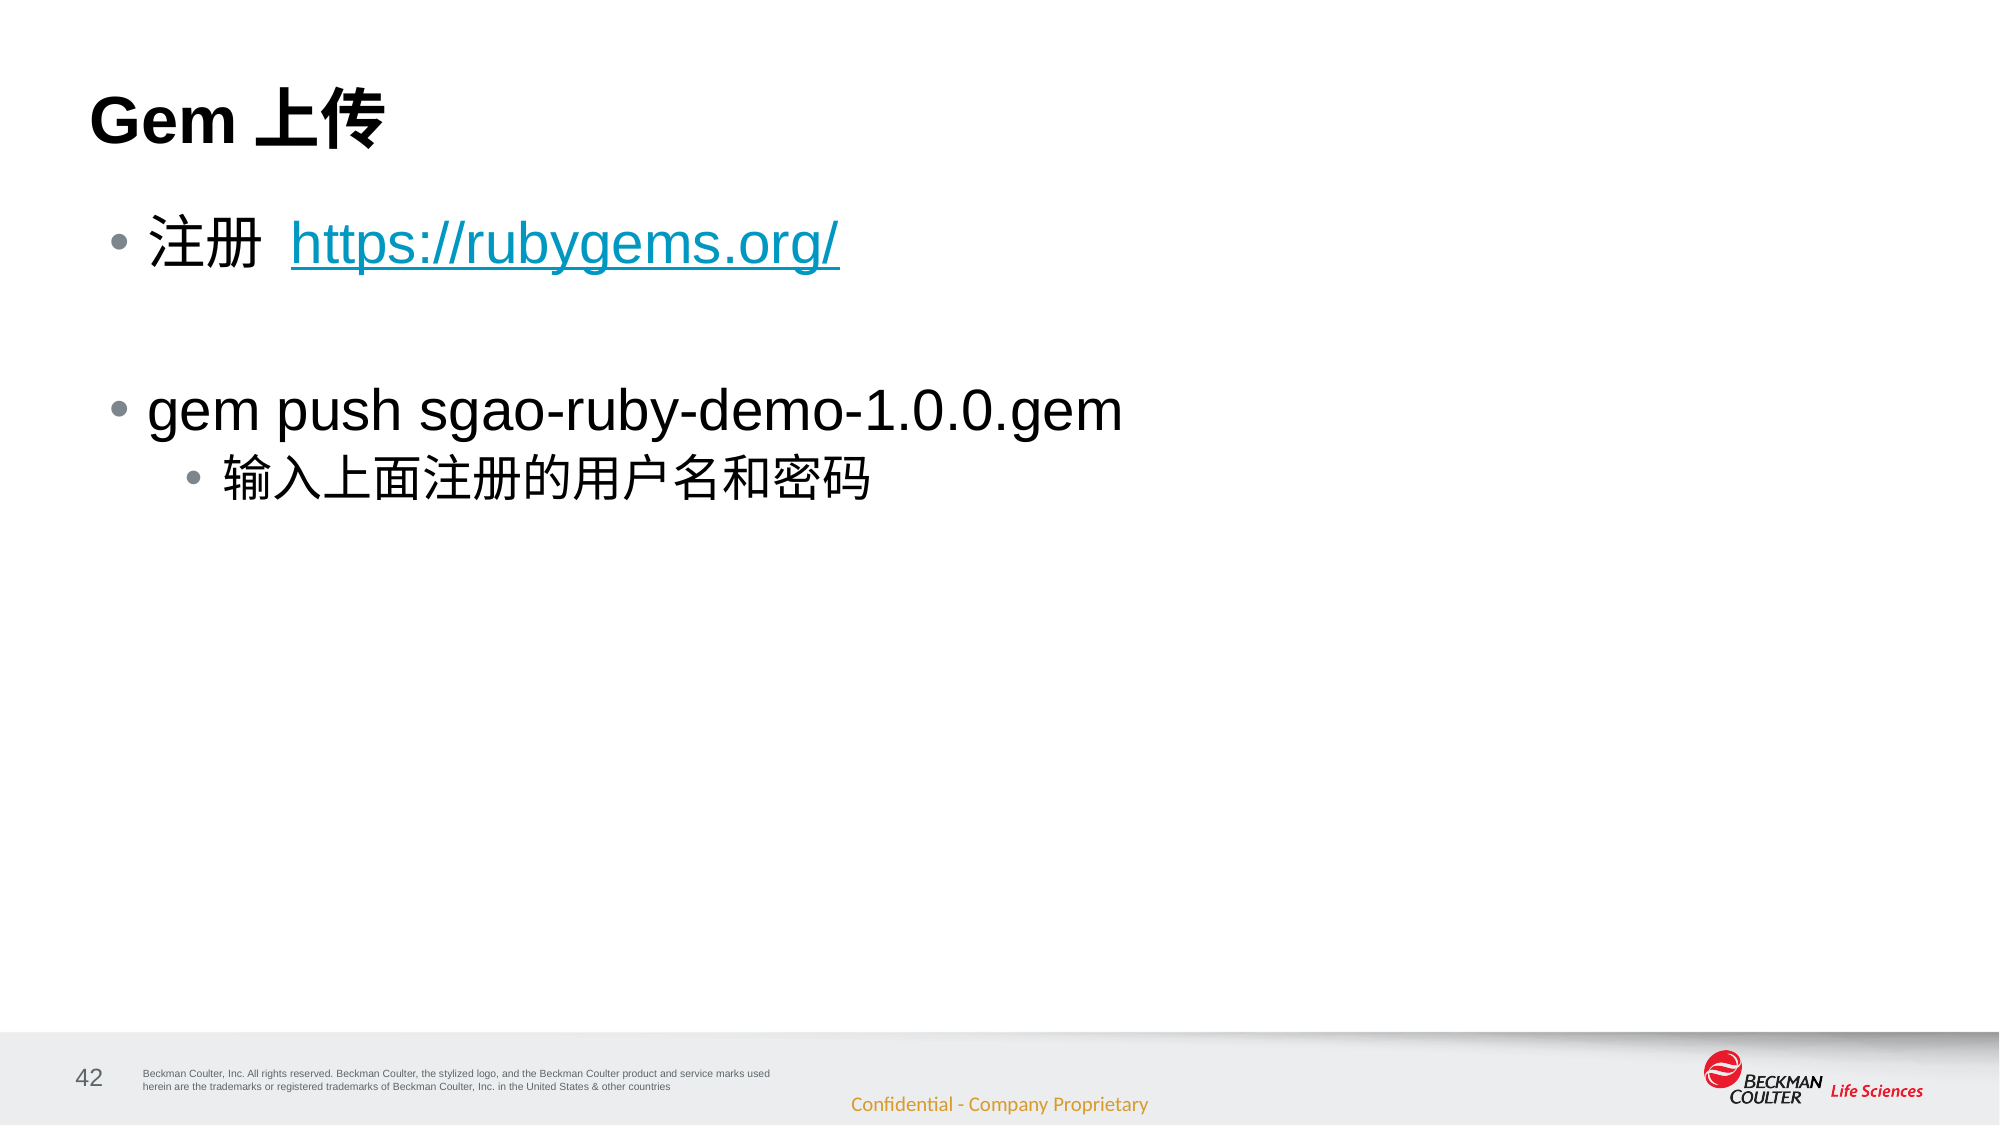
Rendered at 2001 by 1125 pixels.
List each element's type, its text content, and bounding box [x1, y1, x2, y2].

title Gem上传 [74, 76, 1926, 168]
picture [0, 0, 2000, 1125]
list 注册 https://rubygems.org/ gem push sgao-ruby-demo-1.0.0.gem 输入上面注册的用户名和密码 [94, 205, 1946, 920]
